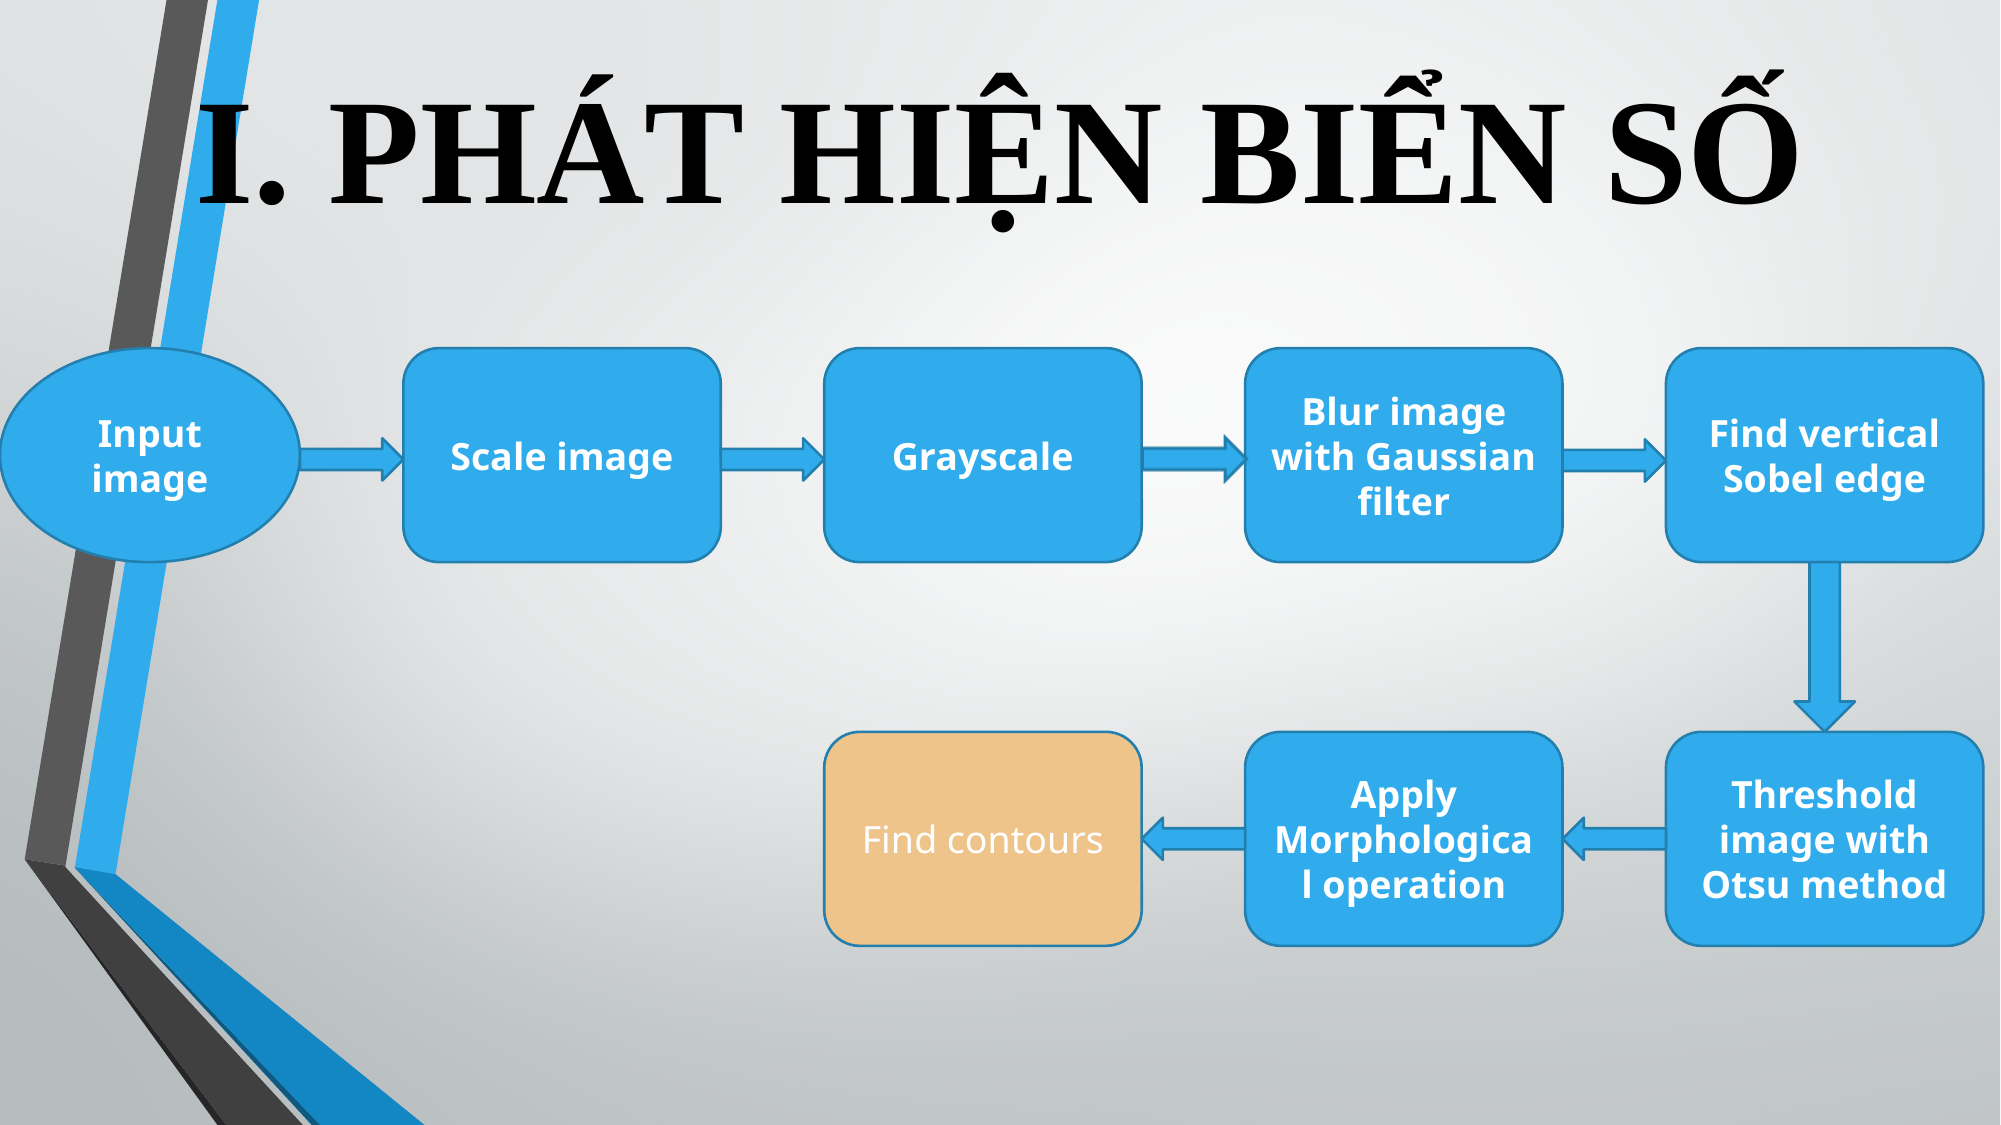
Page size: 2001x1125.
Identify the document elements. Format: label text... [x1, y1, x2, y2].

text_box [0, 347, 1984, 947]
title I. PHÁT HIỆN BIỂN SỐ [178, 0, 1822, 288]
